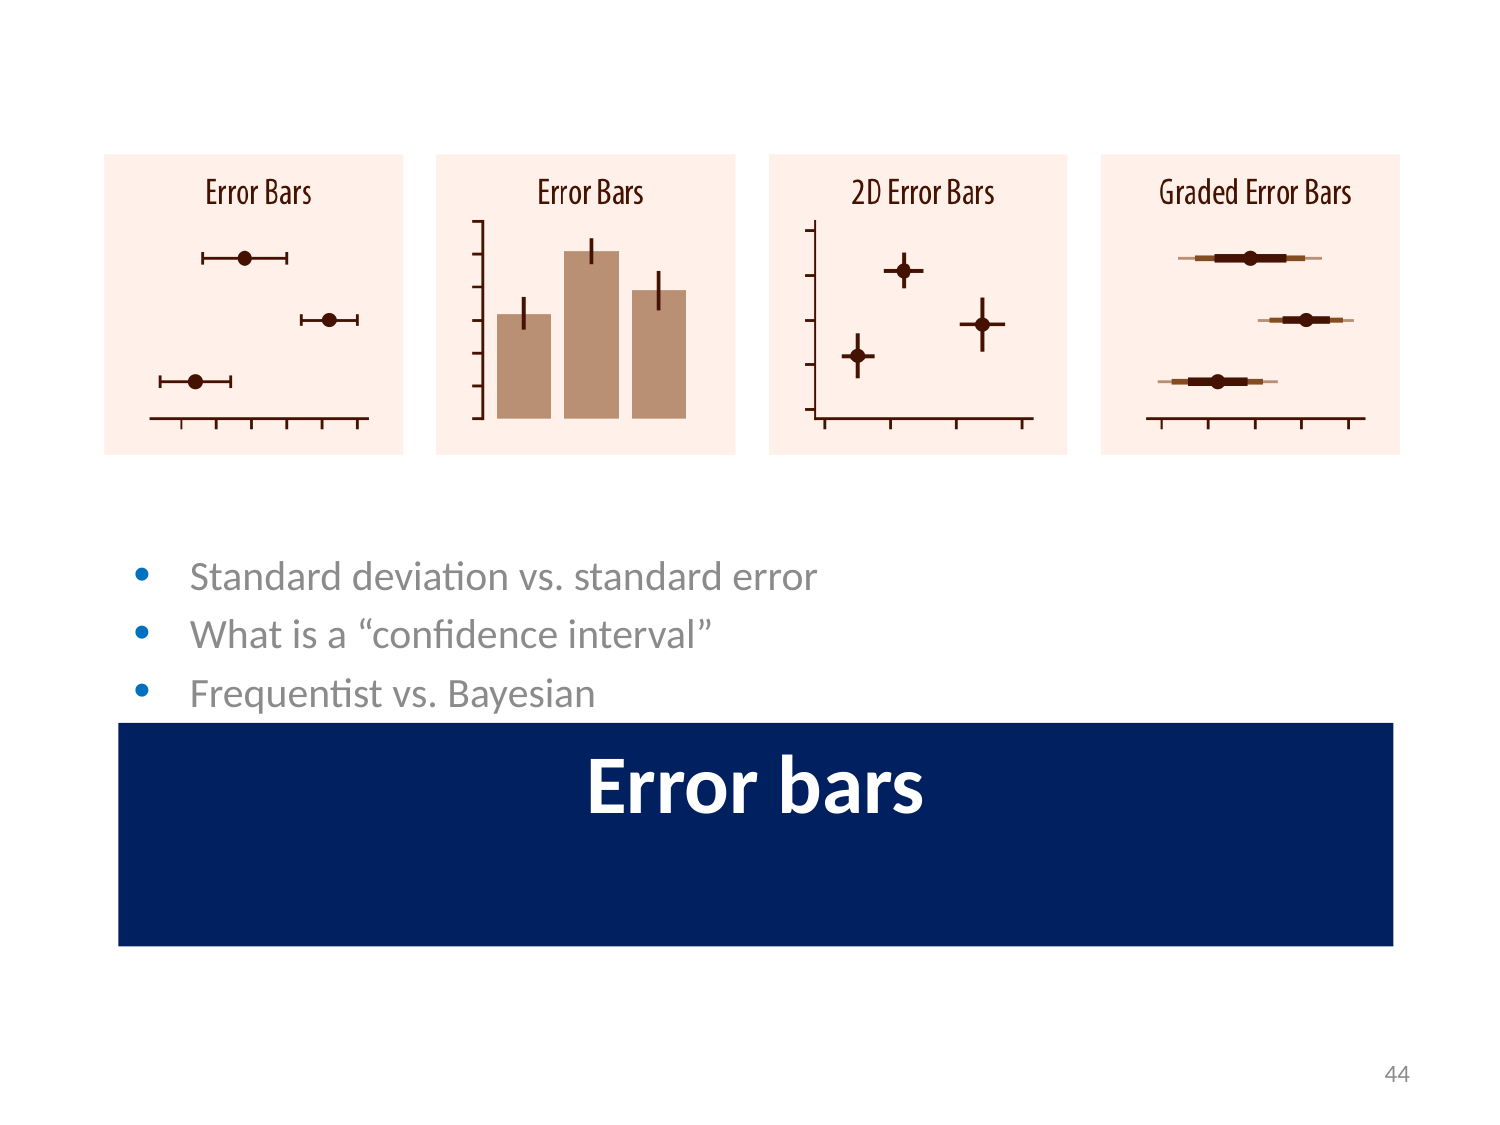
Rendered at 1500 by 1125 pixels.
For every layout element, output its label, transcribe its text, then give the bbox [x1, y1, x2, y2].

slide_number 44 [1074, 1042, 1425, 1103]
picture [87, 138, 1416, 471]
title Error bars [118, 723, 1394, 947]
list Standard deviation vs. standard error What is a “confidence interval” Frequentist vs. Bayesian [118, 479, 1394, 723]
